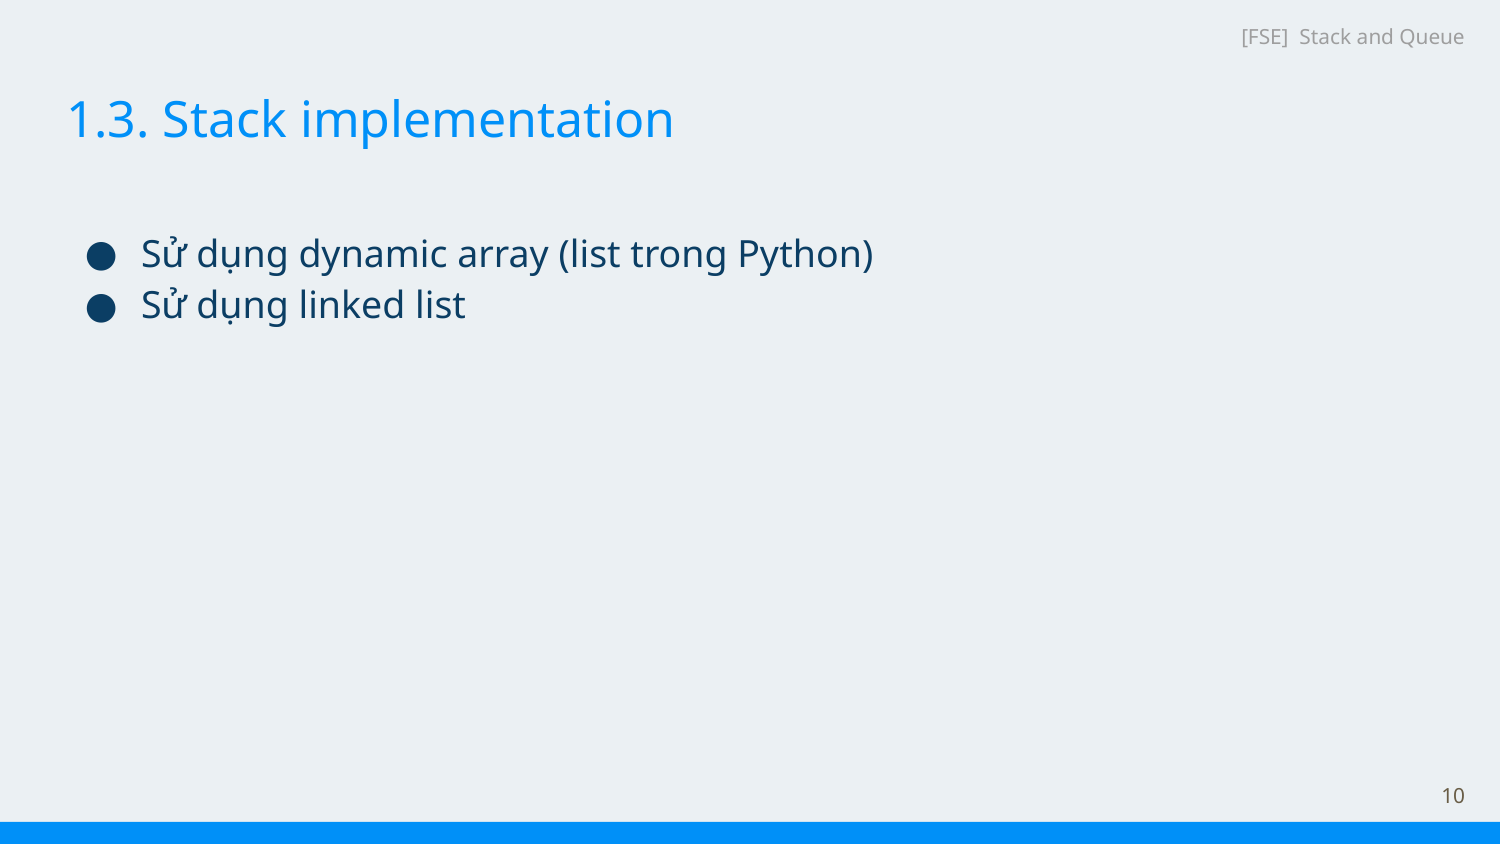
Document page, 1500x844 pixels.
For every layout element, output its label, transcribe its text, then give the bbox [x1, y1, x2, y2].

list Sử dụng dynamic array (list trong Python) Sử dụng linked list [51, 207, 1462, 750]
text_box [FSE] Stack and Queue [1182, 10, 1480, 61]
text_box [0, 821, 1500, 844]
title 1.3. Stack implementation [51, 72, 1449, 189]
slide_number ‹#› [1389, 764, 1480, 830]
